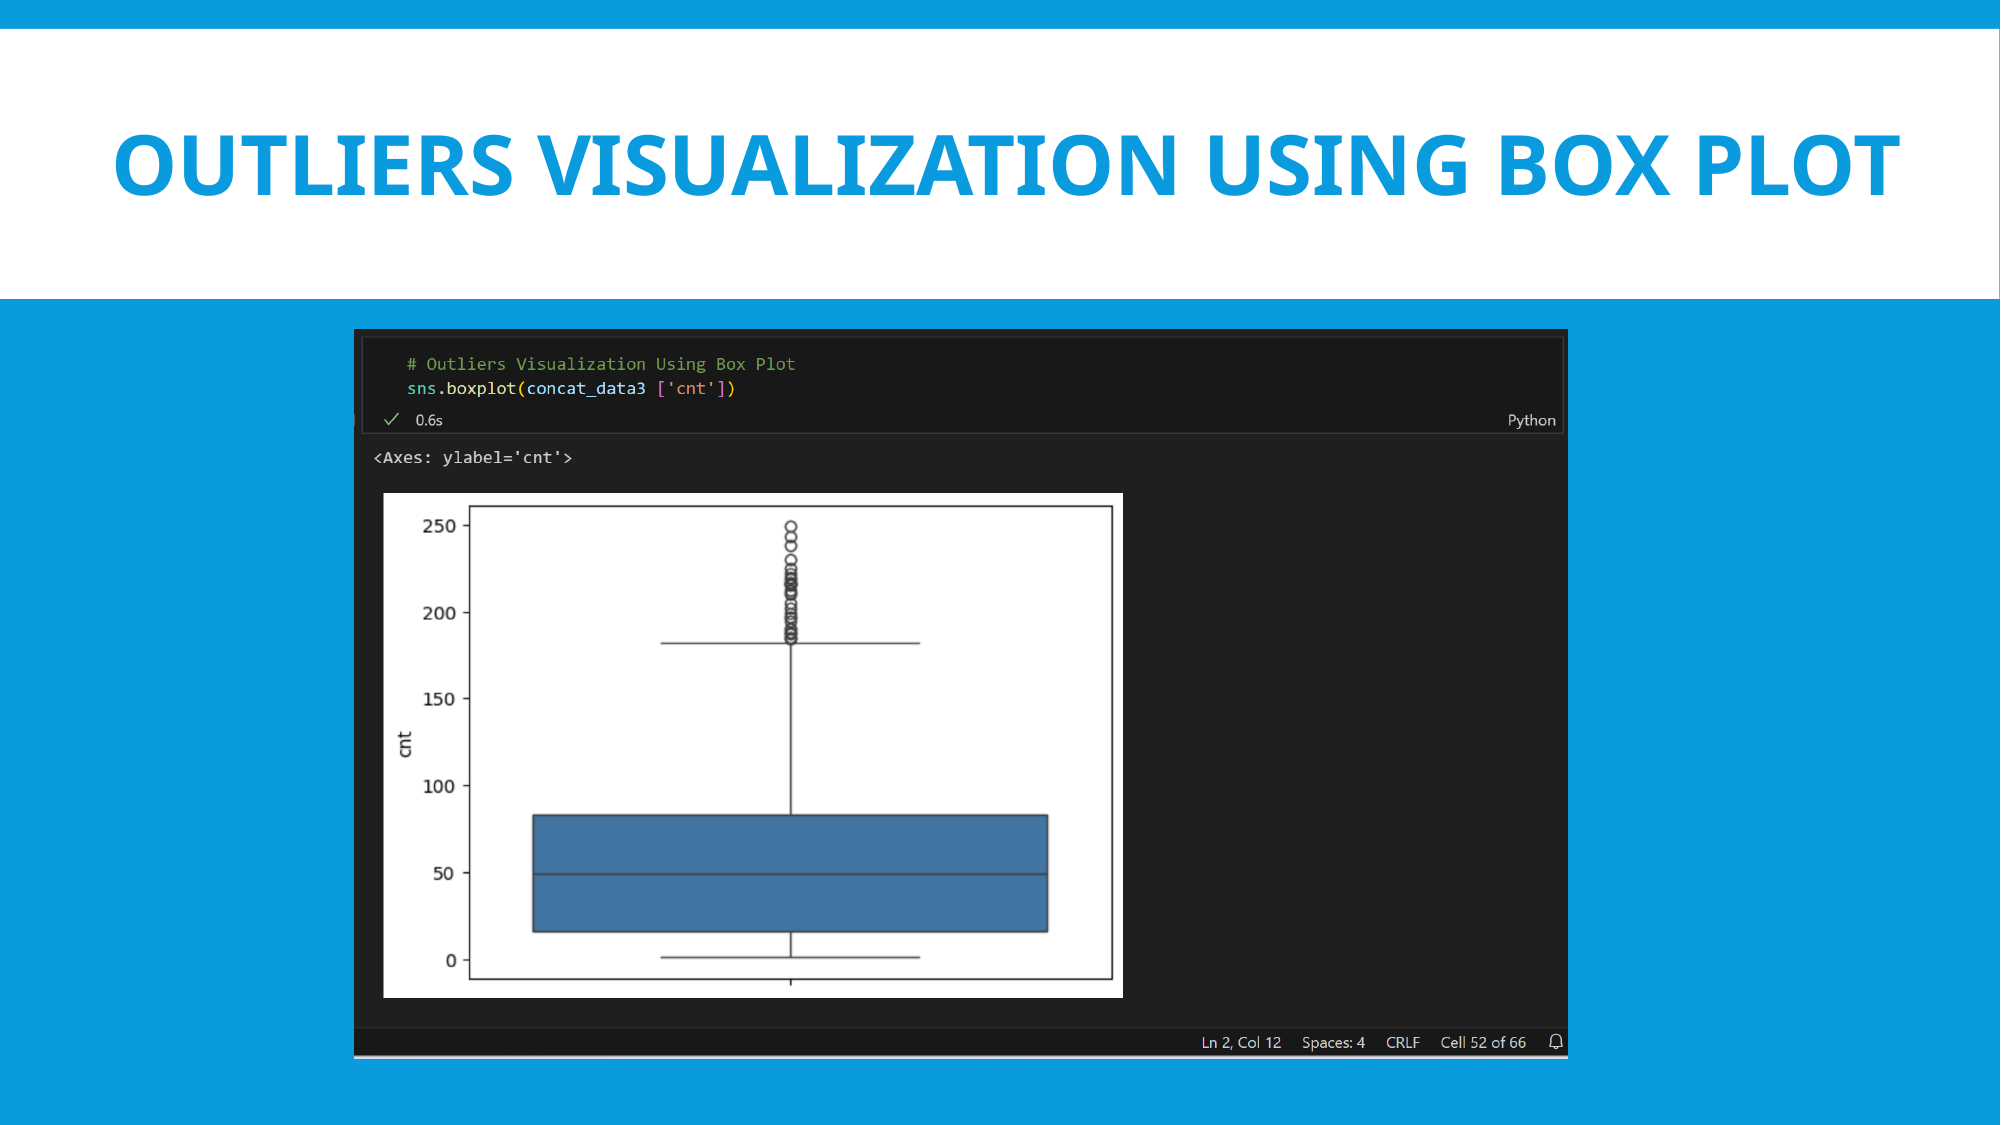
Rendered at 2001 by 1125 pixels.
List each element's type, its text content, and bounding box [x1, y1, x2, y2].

title Outliers Visualization Using Box Plot [63, 46, 1952, 295]
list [354, 329, 1568, 1059]
